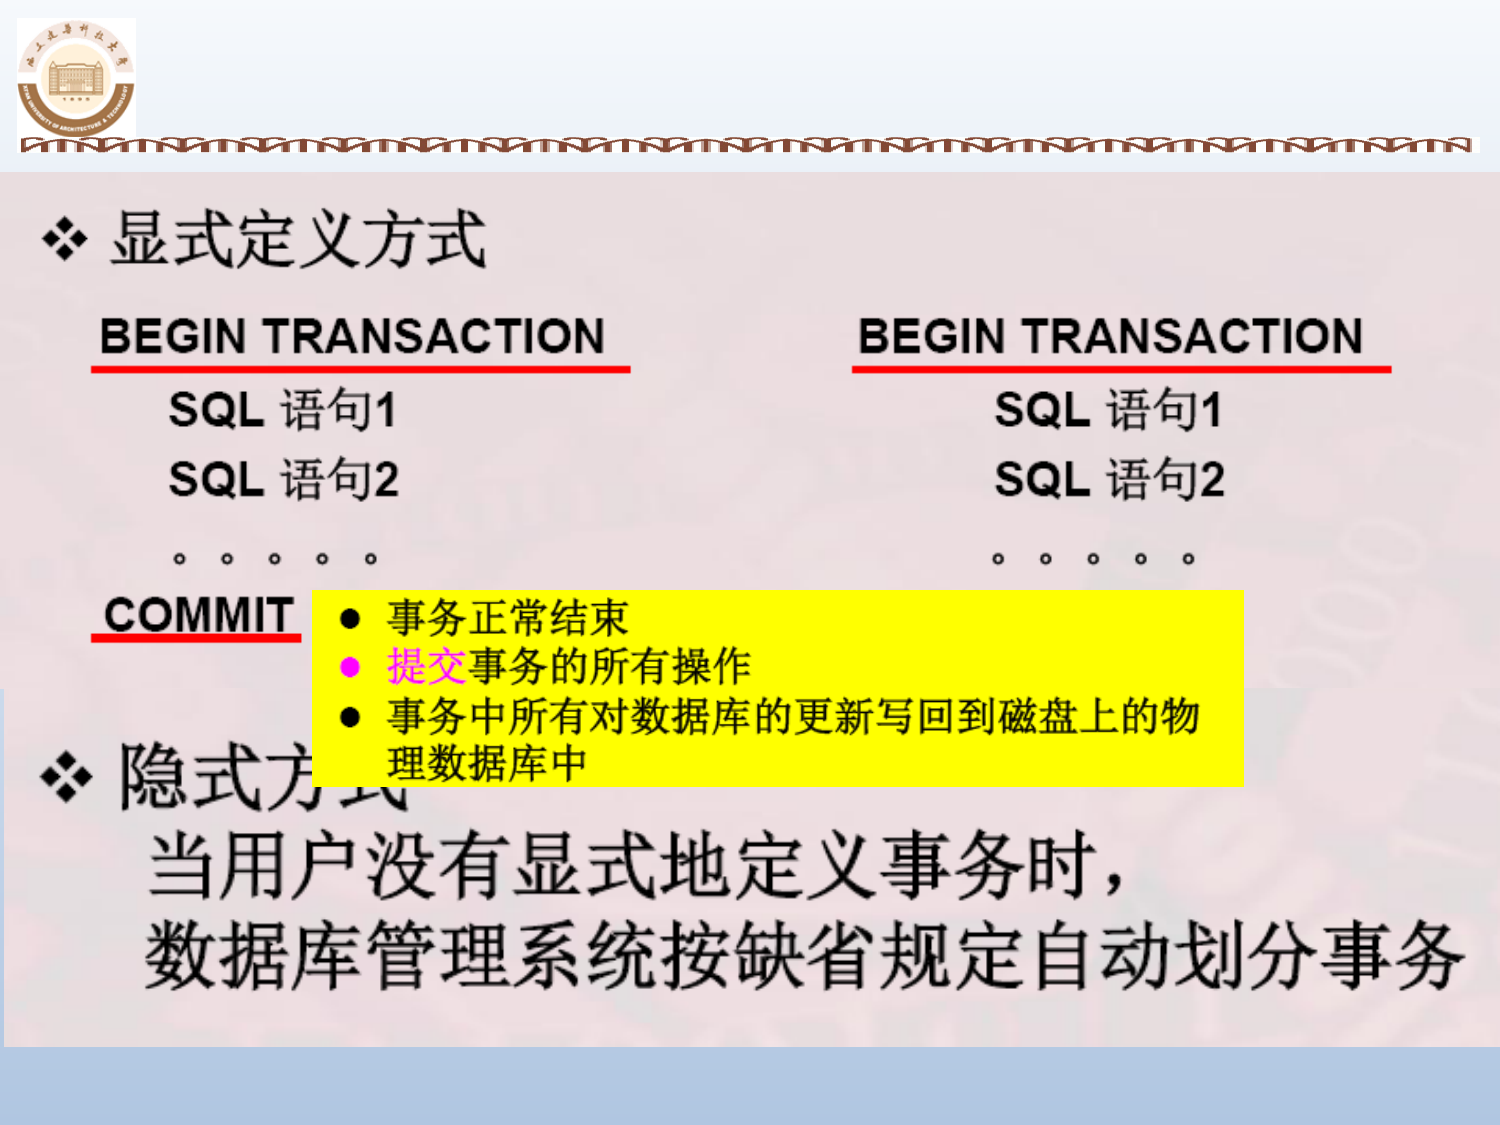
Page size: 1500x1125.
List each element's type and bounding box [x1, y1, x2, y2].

picture [0, 172, 1500, 1048]
picture [17, 18, 1480, 153]
